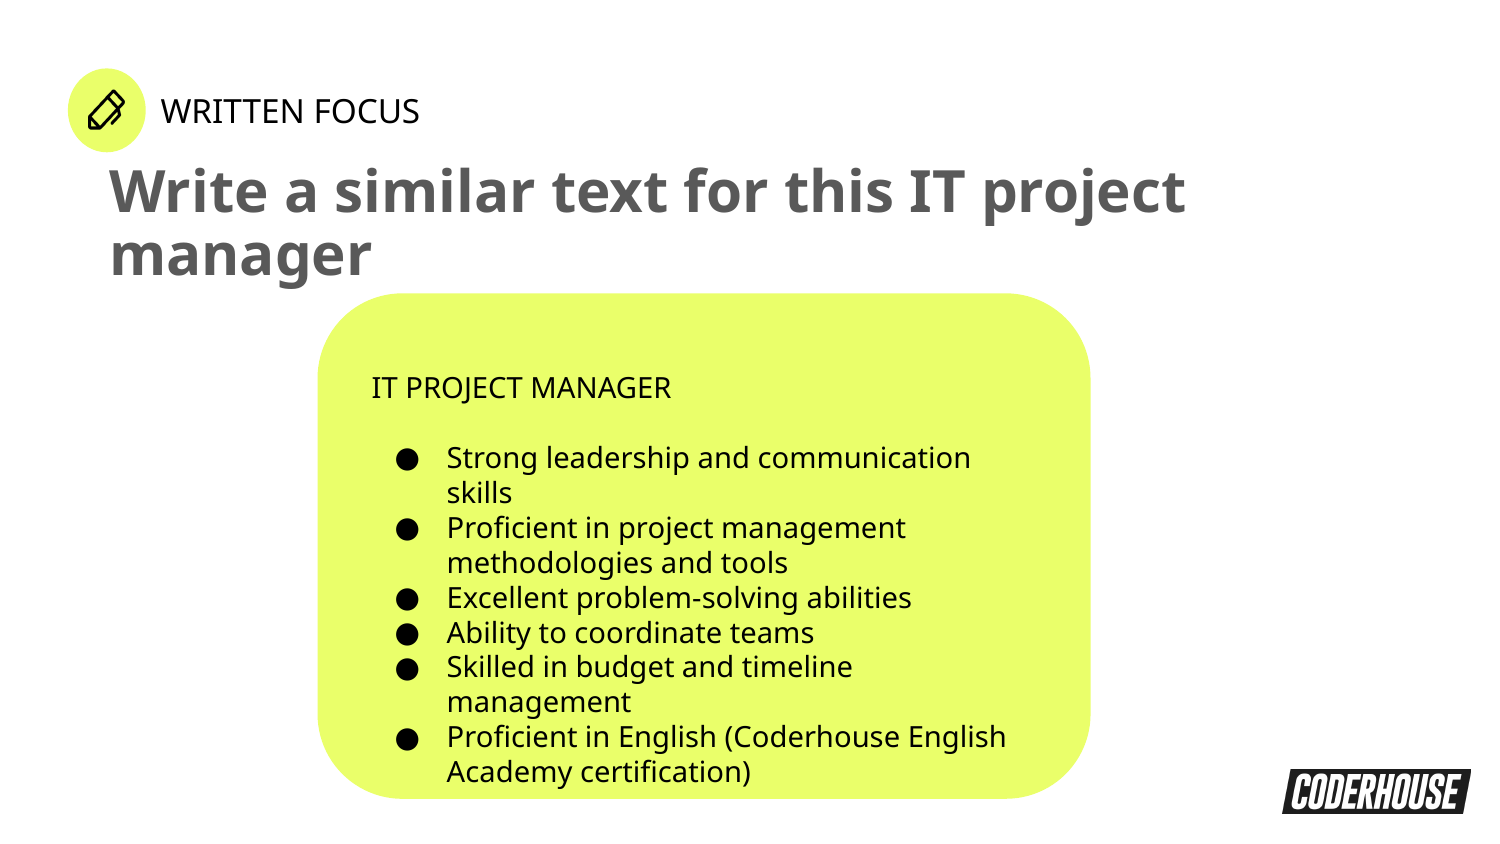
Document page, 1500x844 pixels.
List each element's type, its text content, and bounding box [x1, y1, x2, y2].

text_box [318, 304, 1090, 785]
picture [1281, 769, 1471, 814]
text_box IT PROJECT MANAGER Strong leadership and communication skills Proficient in project management methodologies and tools Excellent problem-solving abilities Ability to coordinate teams Skilled in budget and timeline management Proficient in English (Coderhouse English Academy certification) [356, 354, 1052, 804]
text_box WRITTEN FOCUS [151, 74, 855, 145]
text_box Write a similar text for this IT project manager [94, 147, 1435, 304]
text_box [67, 68, 146, 153]
